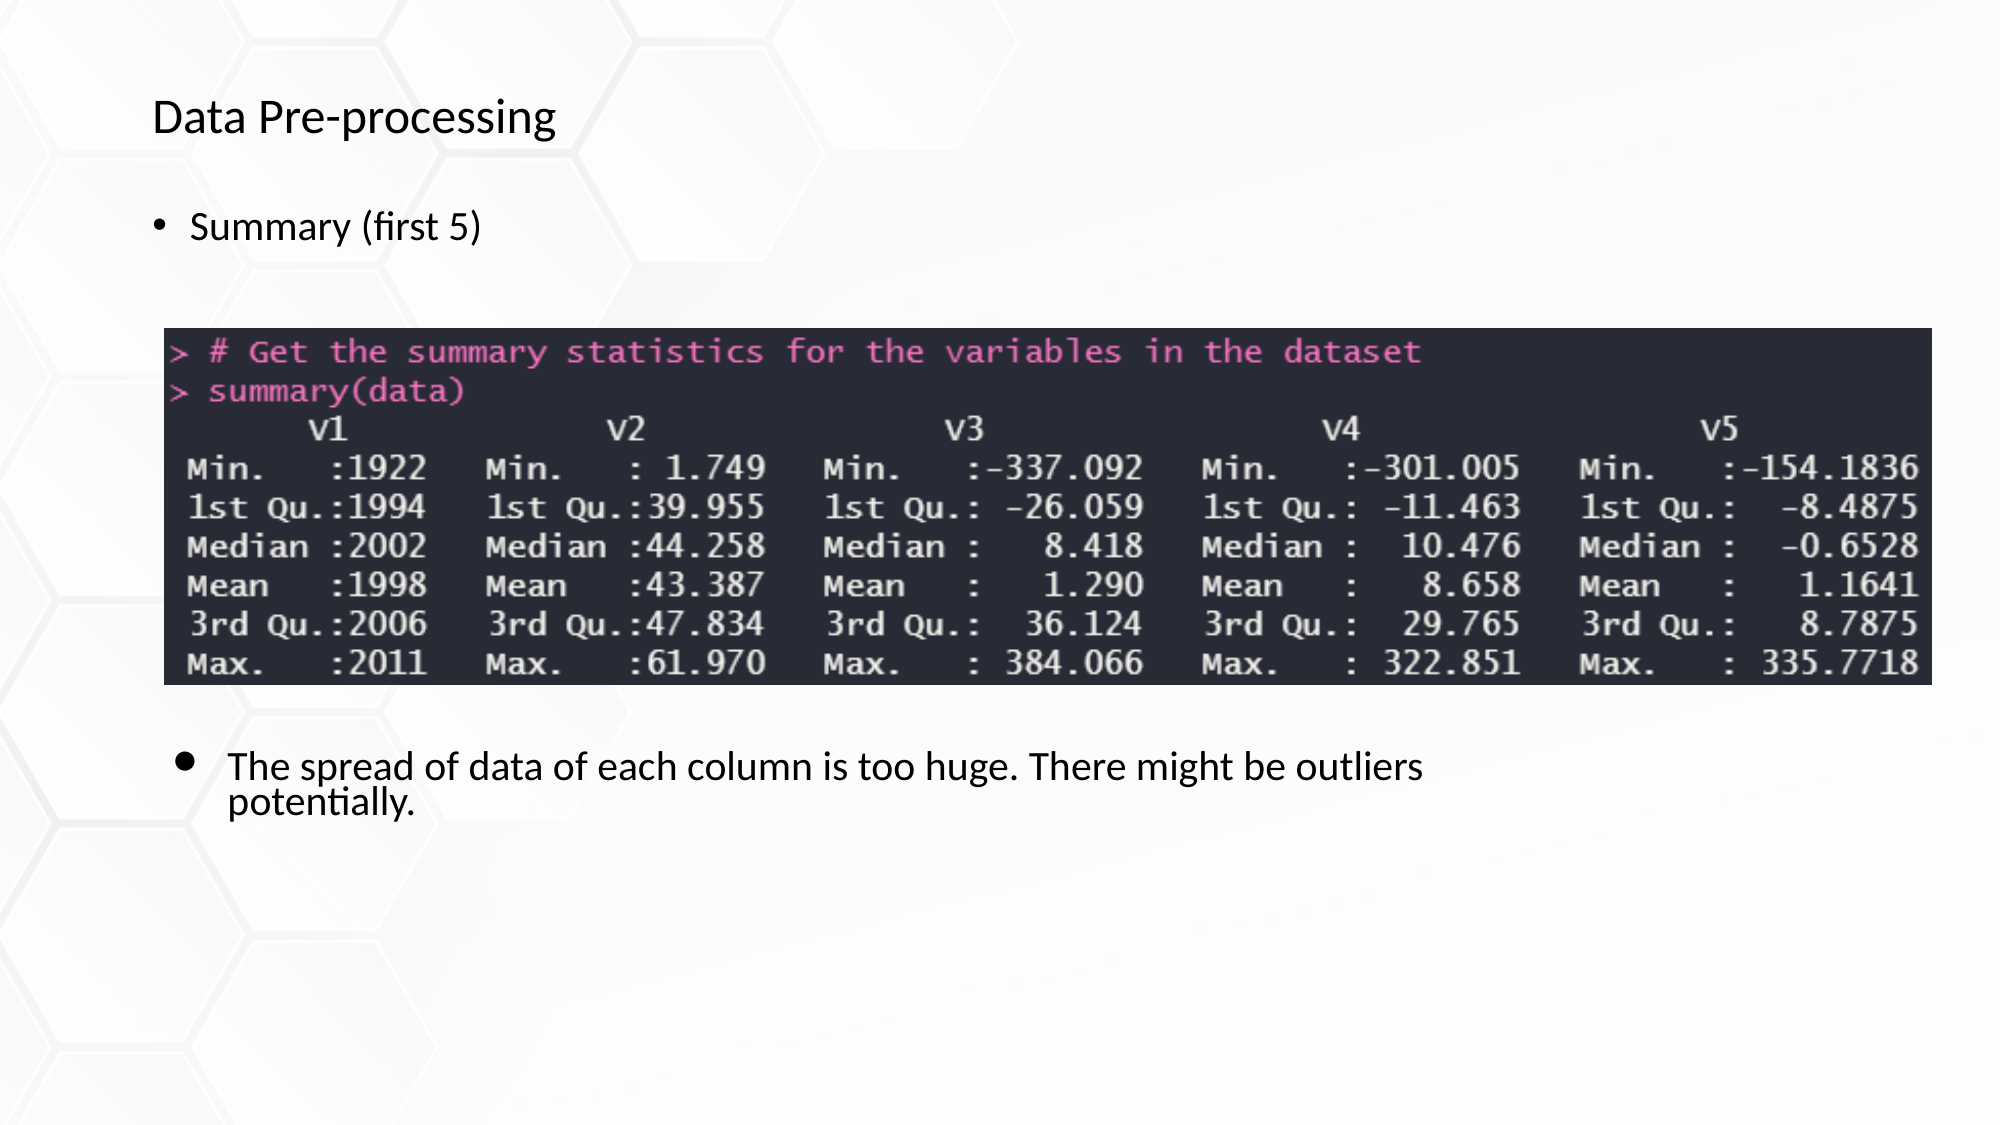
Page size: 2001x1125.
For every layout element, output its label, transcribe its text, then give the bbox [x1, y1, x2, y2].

text_box The spread of data of each column is too huge. There might be outliers potentially. [137, 737, 1634, 838]
text_box Summary (first 5) [137, 59, 1863, 928]
picture [164, 328, 1932, 685]
